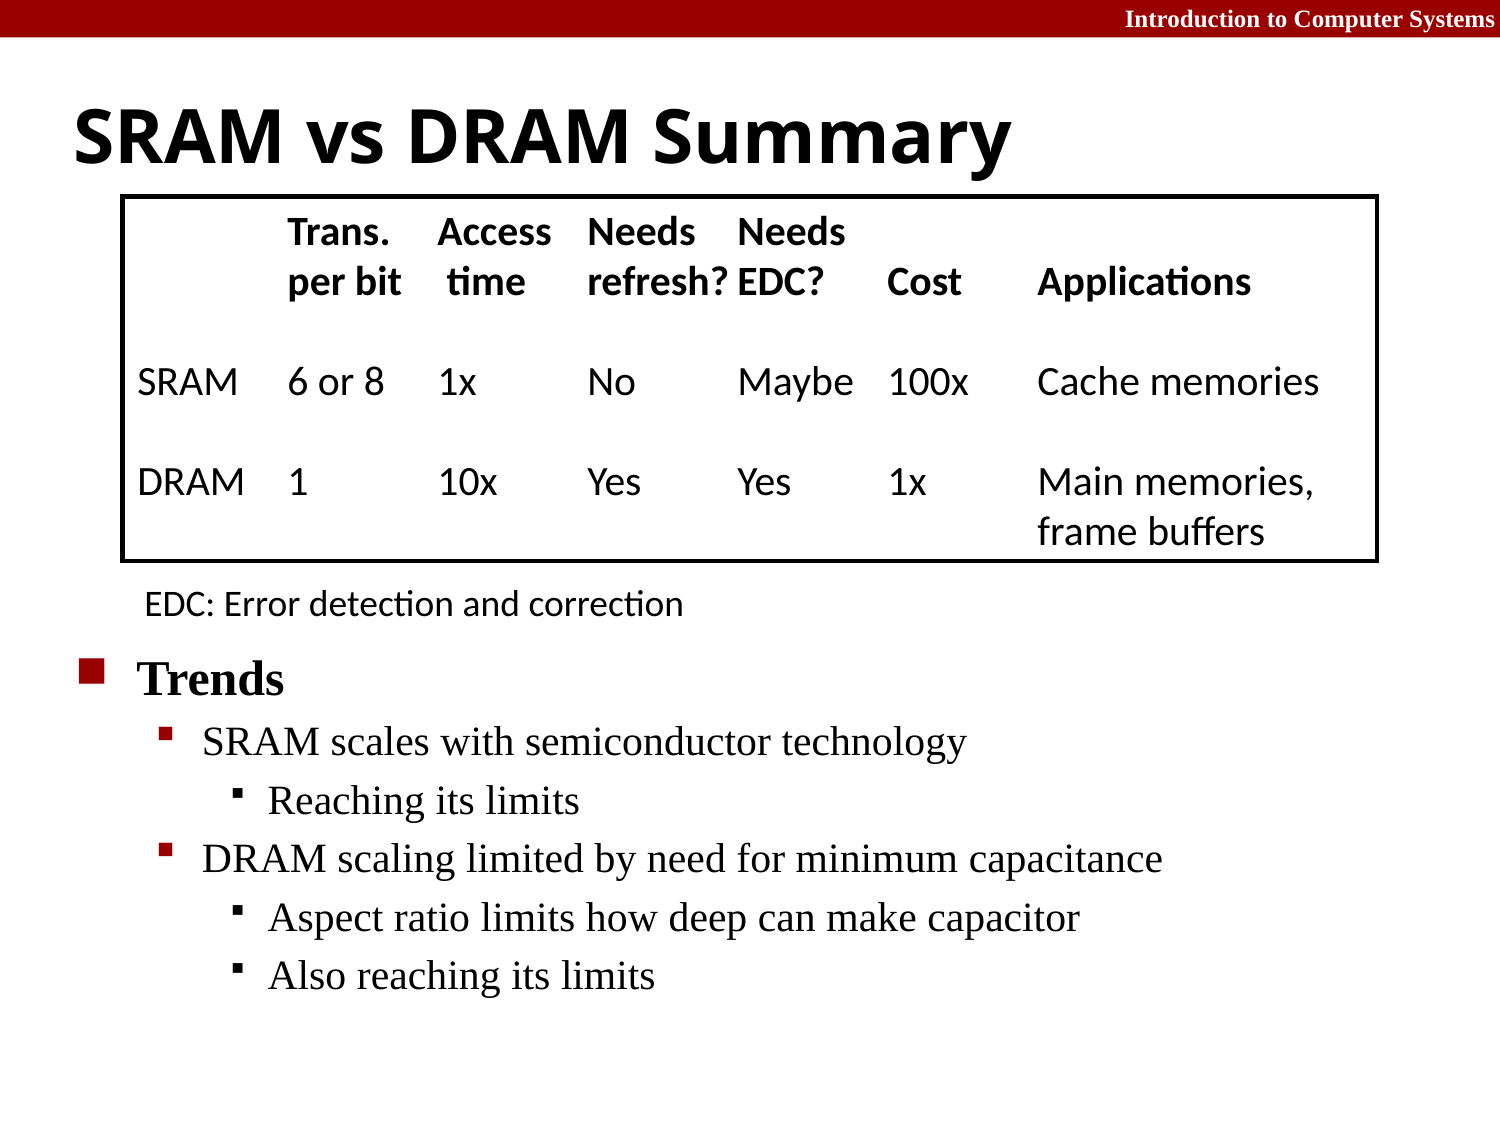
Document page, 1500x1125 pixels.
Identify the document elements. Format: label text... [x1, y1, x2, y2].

text_box Trans. Access Needs Needs per bit time refresh? EDC? Cost Applications SRAM 6 or 8 1x No Maybe 100x Cache memories DRAM 1 10x Yes Yes 1x Main memories, frame buffers [122, 196, 1378, 562]
list Trends SRAM scales with semiconductor technology Reaching its limits DRAM scaling limited by need for minimum capacitance Aspect ratio limits how deep can make capacitor Also reaching its limits [64, 638, 1361, 1020]
text_box EDC: Error detection and correction [129, 571, 700, 632]
title SRAM vs DRAM Summary [58, 71, 1305, 197]
